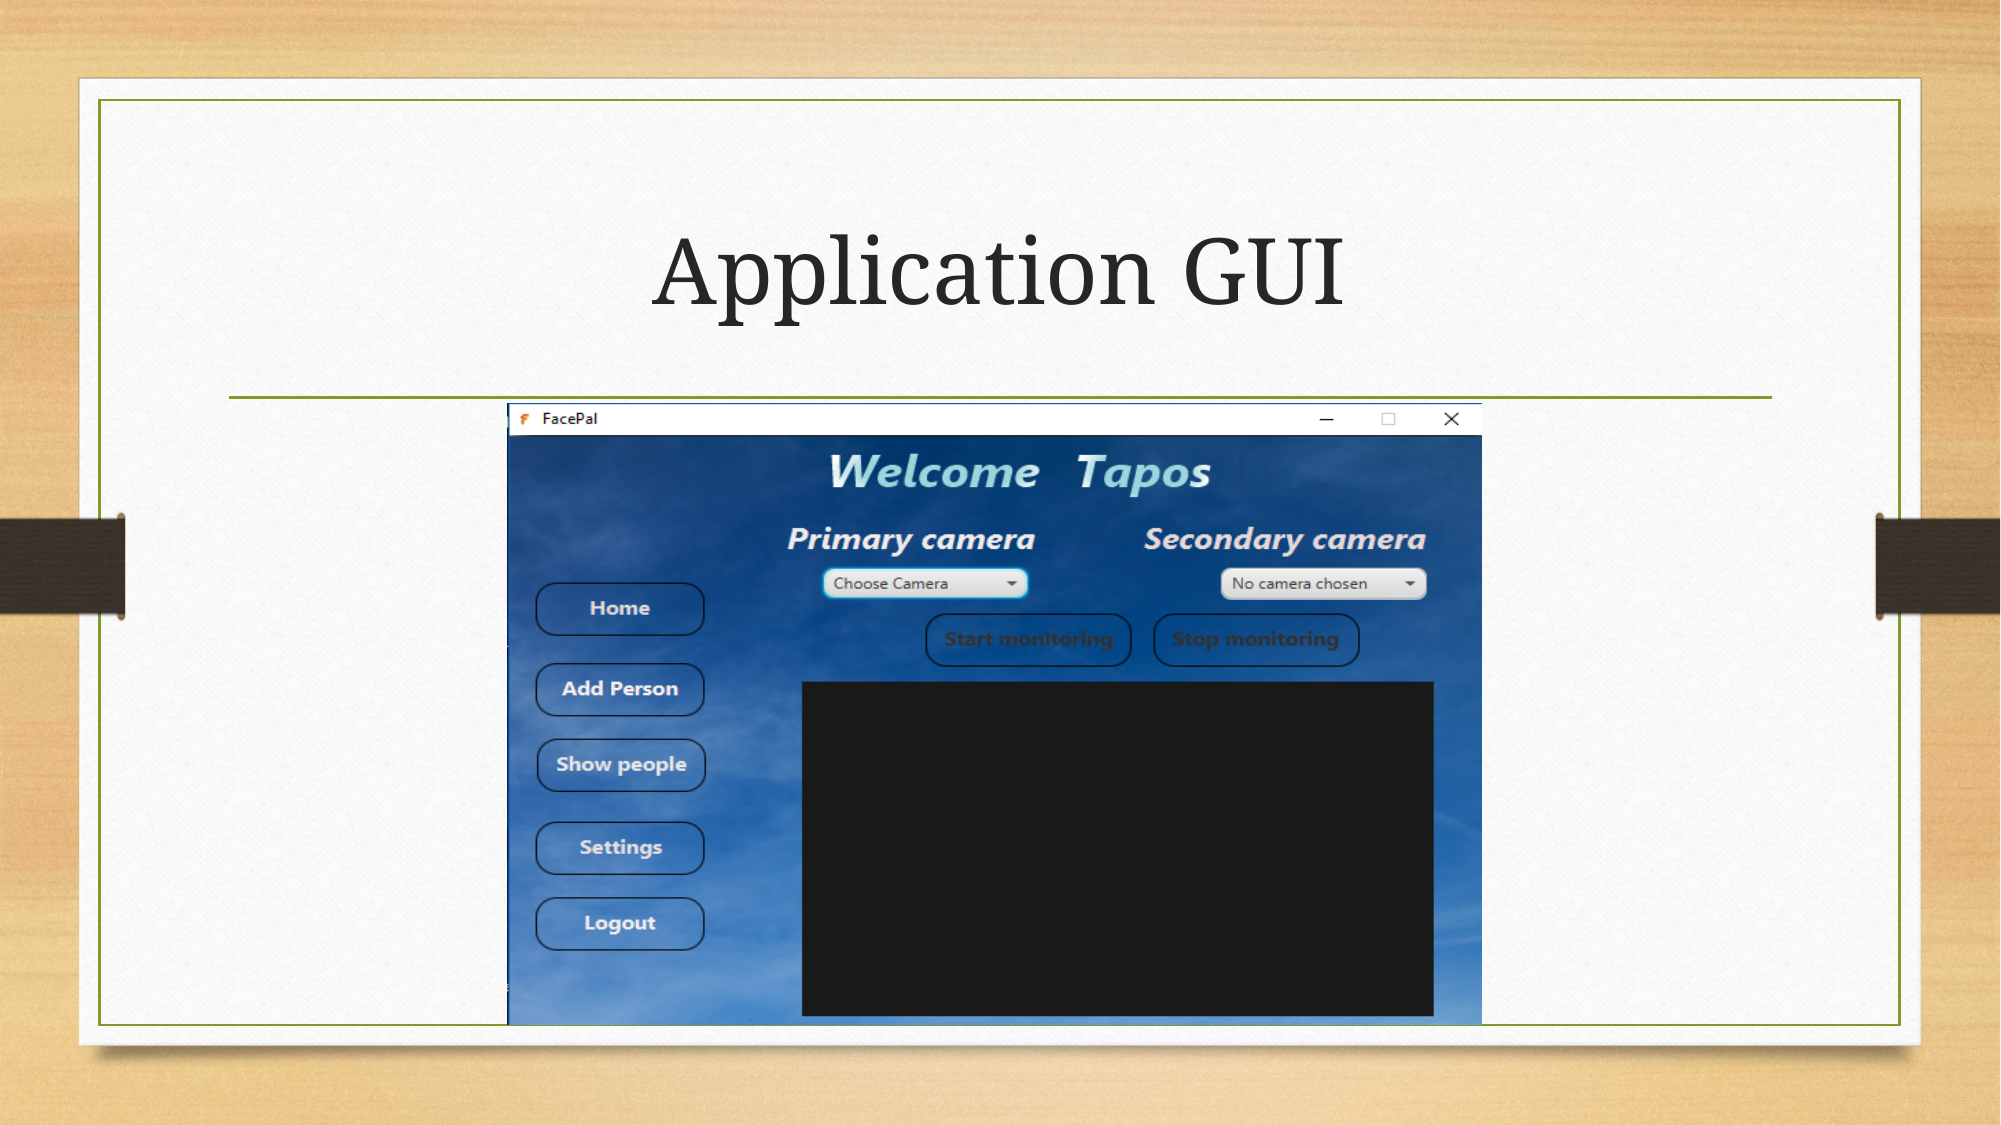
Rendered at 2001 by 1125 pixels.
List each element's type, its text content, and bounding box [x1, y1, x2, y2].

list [507, 402, 1482, 1026]
title Application GUI [212, 161, 1788, 375]
picture [0, 0, 2001, 1125]
